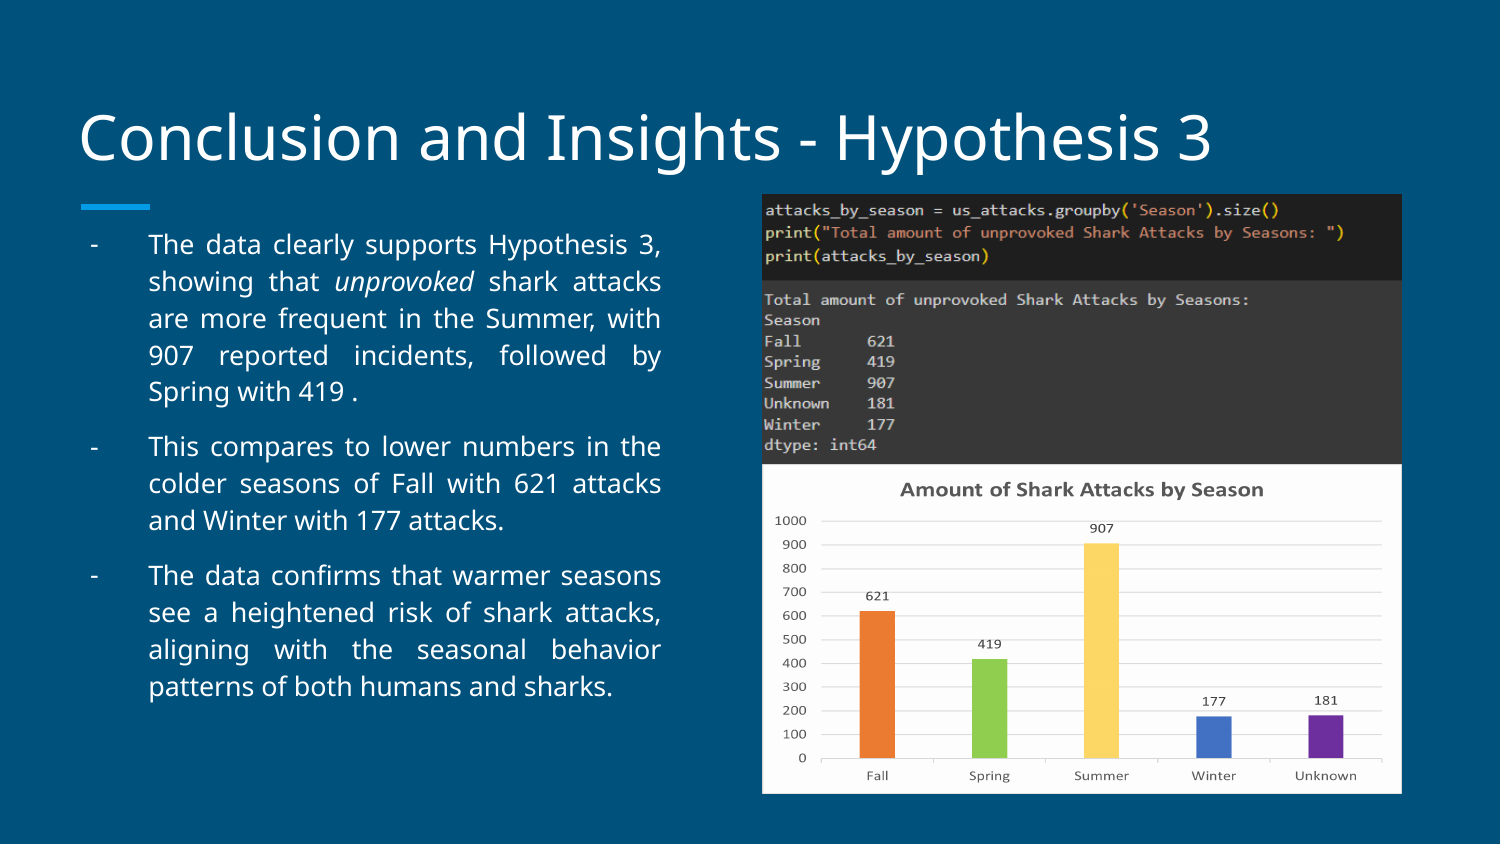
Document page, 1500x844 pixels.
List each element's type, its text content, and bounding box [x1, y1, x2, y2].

title Conclusion and Insights - Hypothesis 3 [63, 75, 1437, 188]
picture [763, 195, 1401, 793]
list The data clearly supports Hypothesis 3, showing that unprovoked shark attacks are more frequent in the Summer, with 907 reported incidents, followed by Spring with 419 . This compares to lower numbers in the colder seasons of Fall with 621 attacks and Winter with 177 attacks. The data confirms that warmer seasons see a heightened risk of shark attacks, aligning with the seasonal behavior patterns of both humans and sharks. [63, 207, 677, 750]
